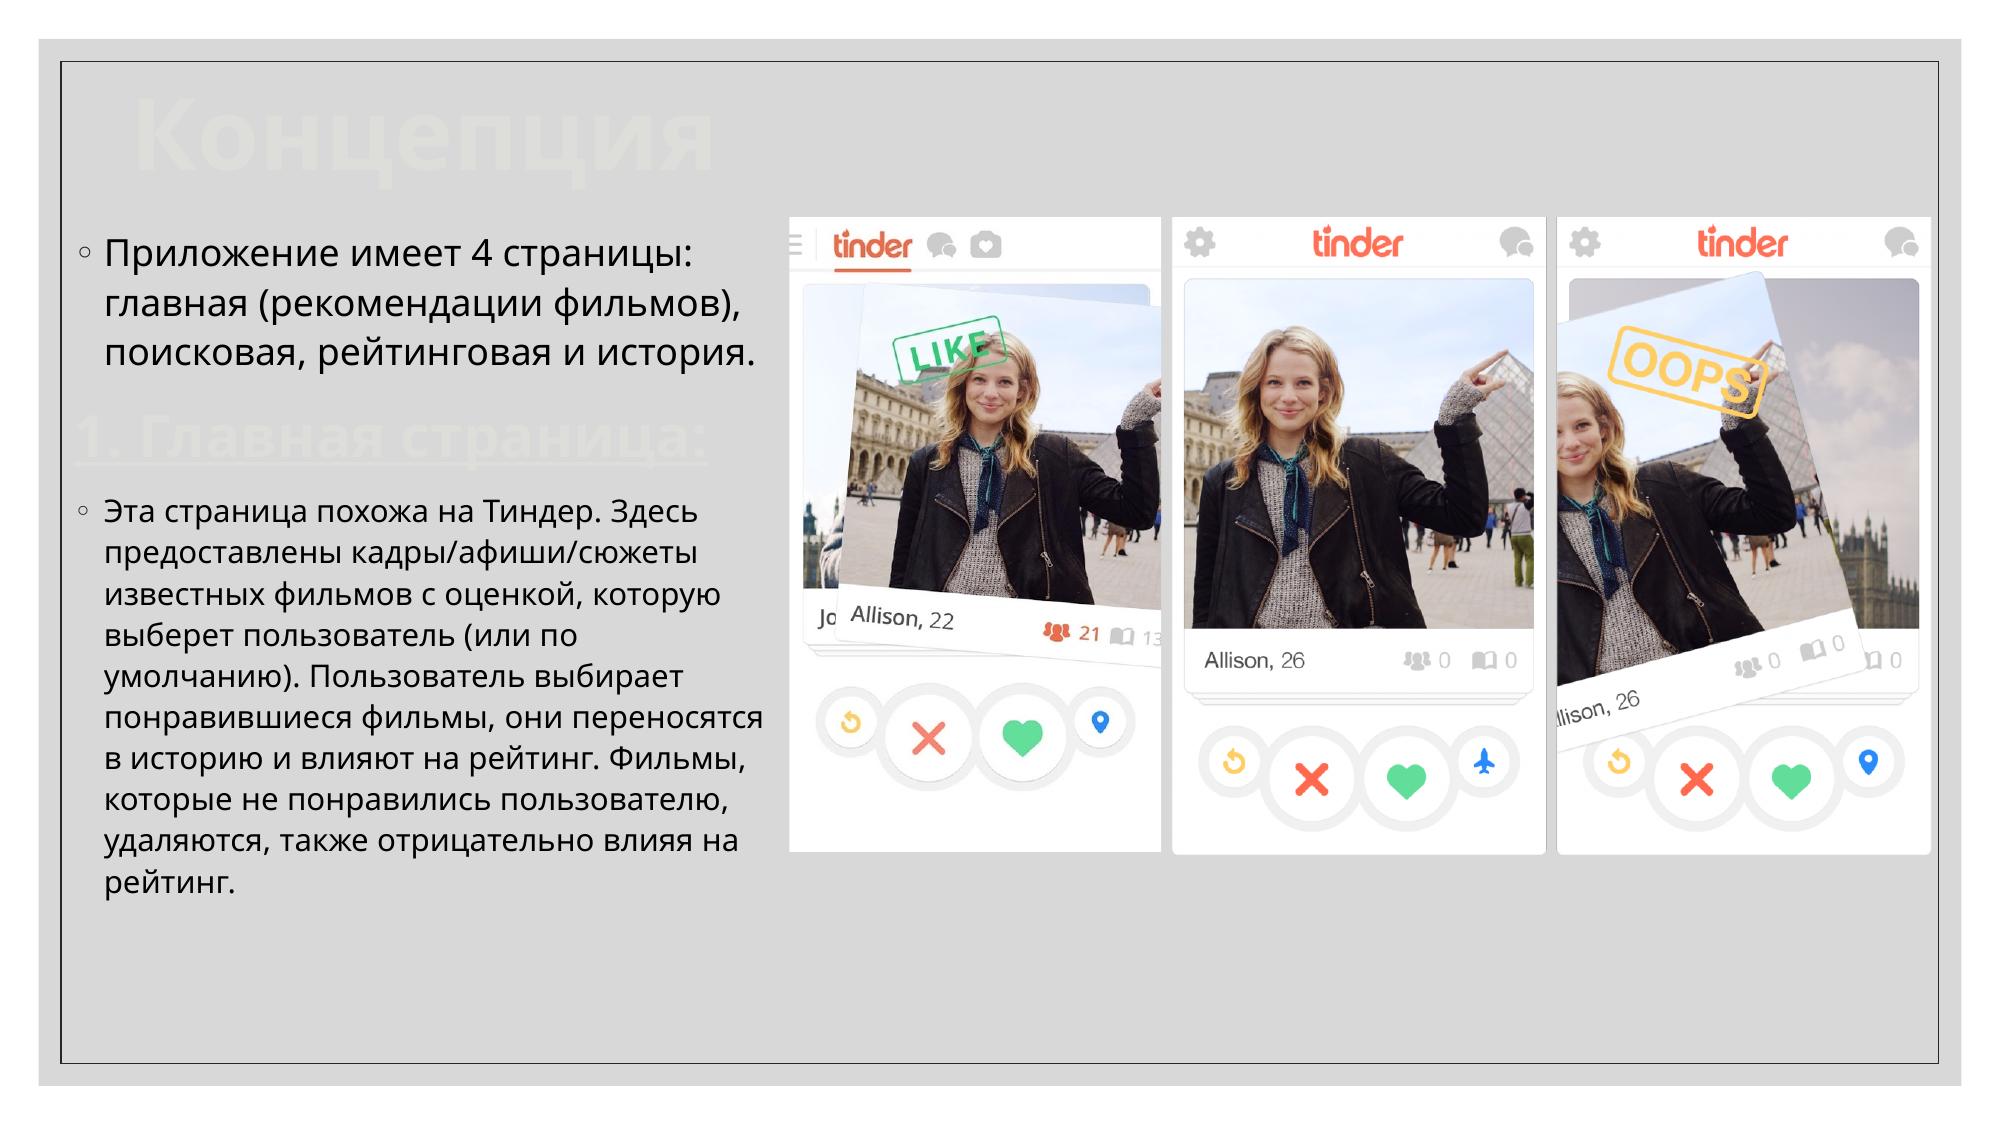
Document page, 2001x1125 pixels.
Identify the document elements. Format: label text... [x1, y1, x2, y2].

picture [789, 217, 1942, 867]
list Приложение имеет 4 страницы: главная (рекомендации фильмов), поисковая, рейтинговая и история. 1. Главная страница: Эта страница похожа на Тиндер. Здесь предоставлены кадры/афиши/сюжеты известных фильмов с оценкой, которую выберет пользователь (или по умолчанию). Пользователь выбирает понравившиеся фильмы, они переносятся в историю и влияют на рейтинг. Фильмы, которые не понравились пользователю, удаляются, также отрицательно влияя на рейтинг. [58, 217, 790, 1007]
title Концепция [115, 48, 750, 217]
